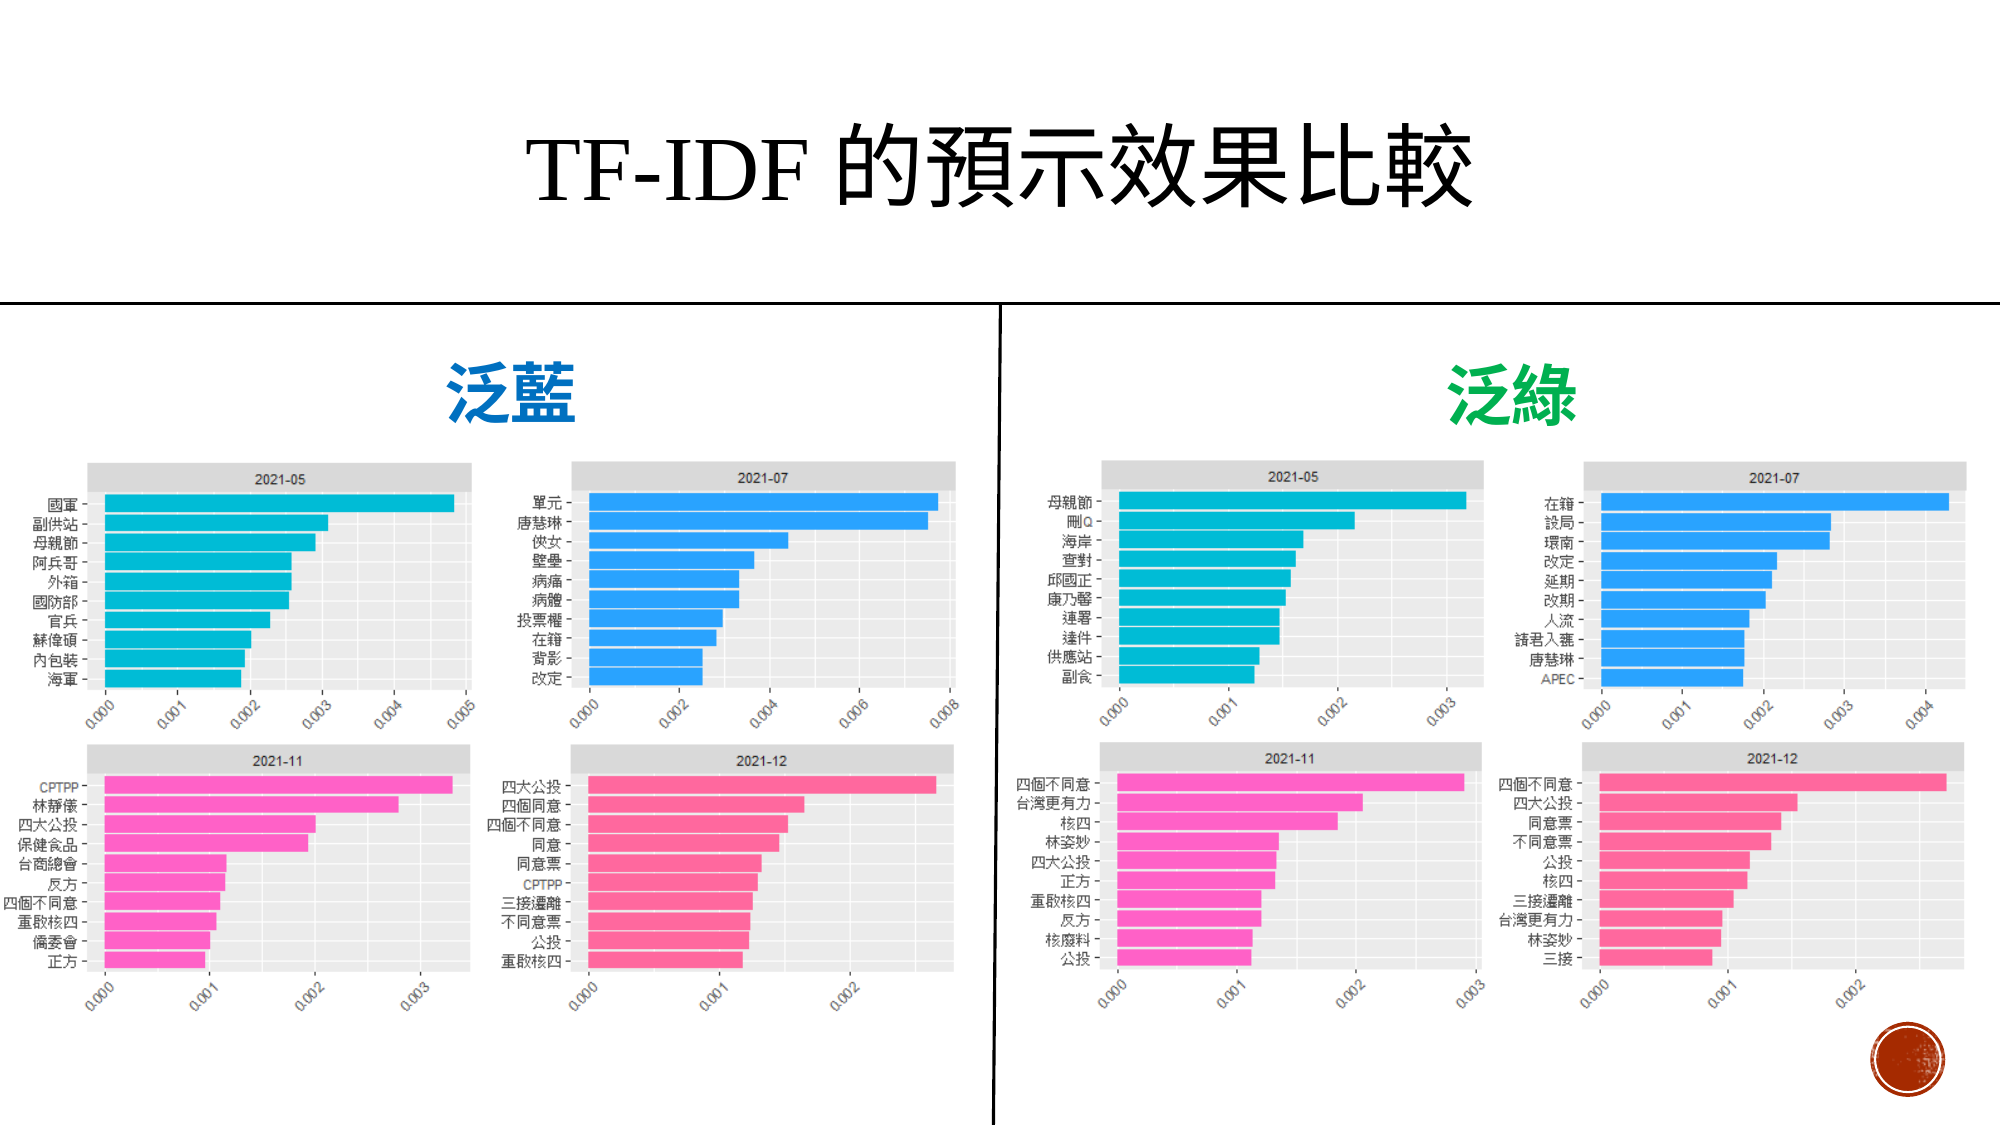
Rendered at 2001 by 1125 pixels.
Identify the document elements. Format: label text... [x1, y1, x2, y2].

title Tf-idf的預示效果比較 [175, 38, 1826, 302]
list 泛綠 [1121, 346, 1902, 452]
list 泛藍 [120, 344, 901, 450]
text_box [1019, 460, 1971, 1020]
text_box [5, 457, 969, 1019]
